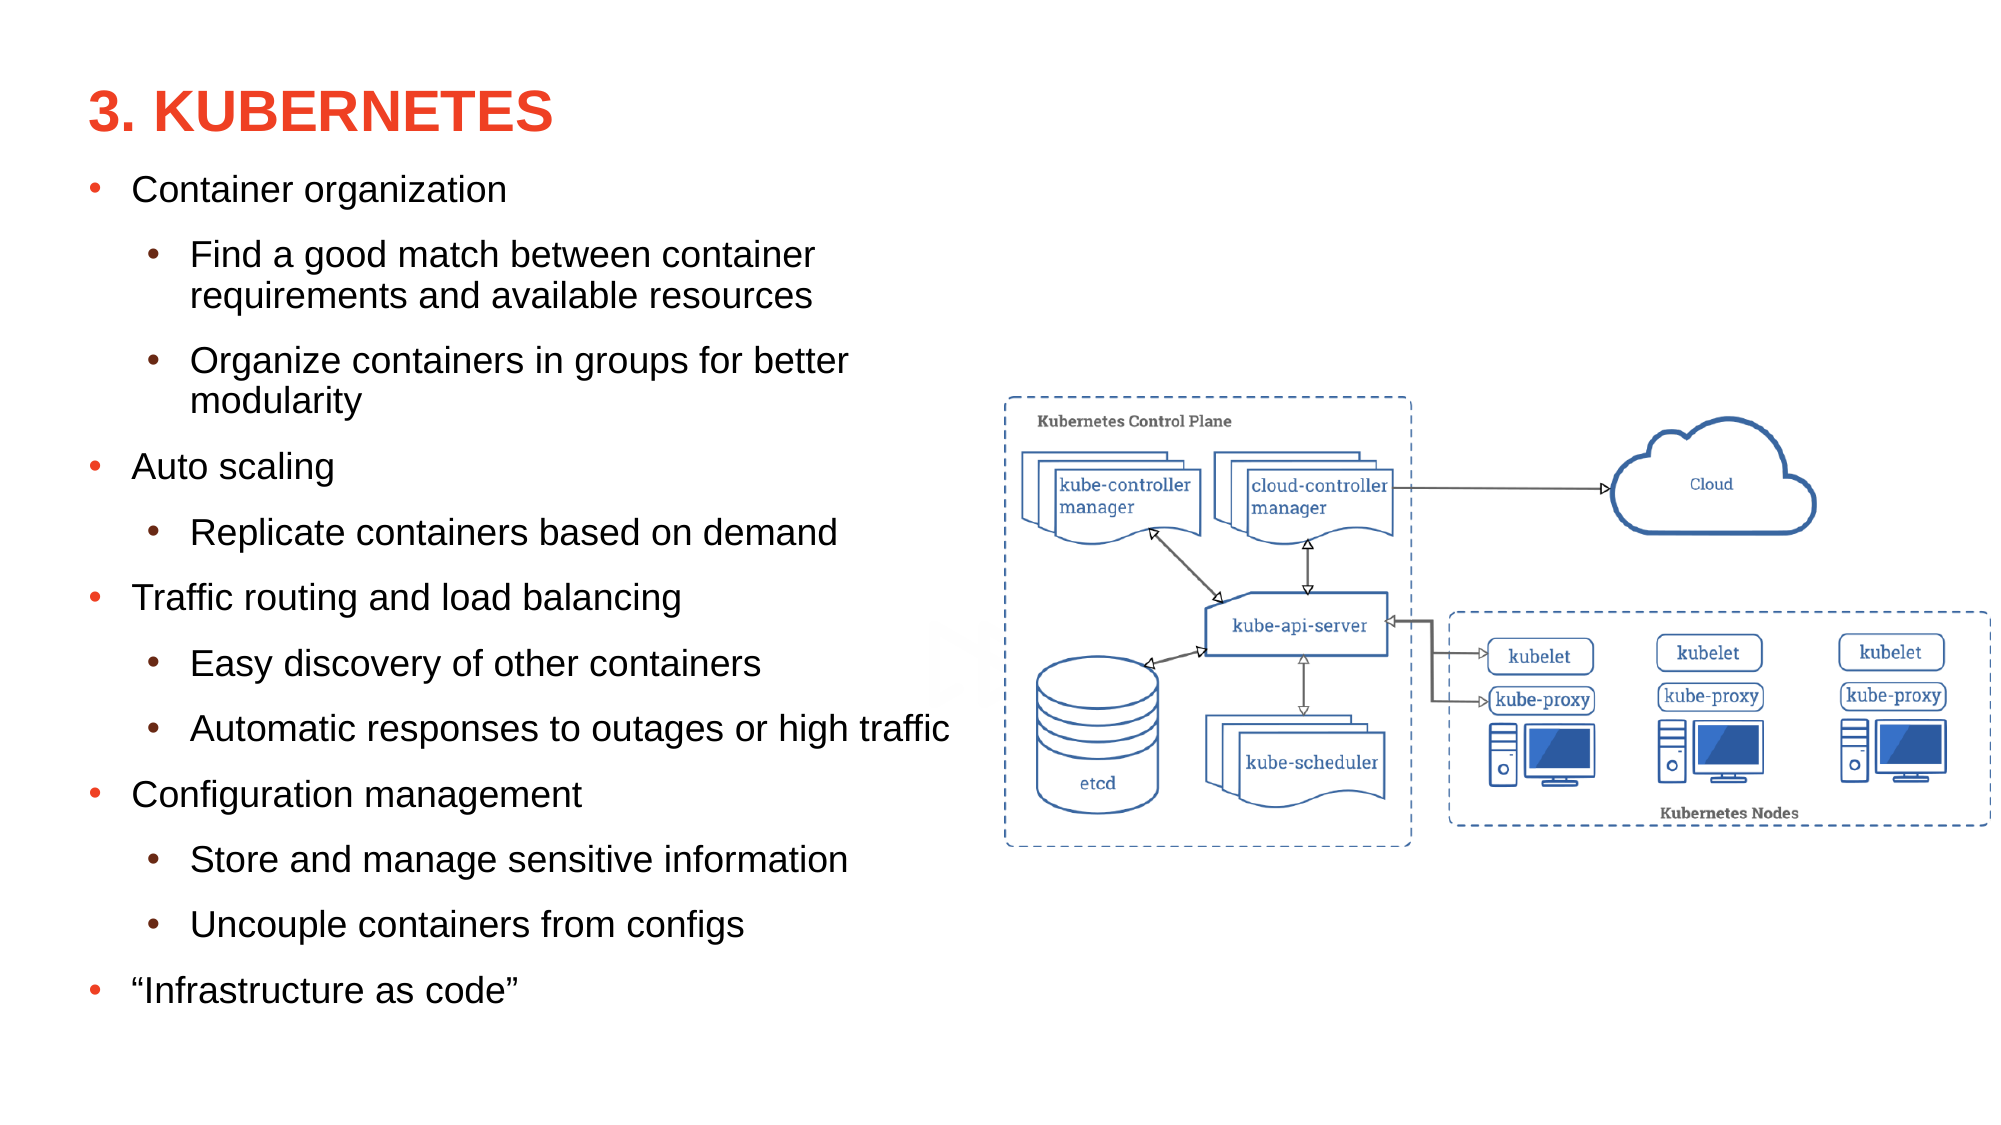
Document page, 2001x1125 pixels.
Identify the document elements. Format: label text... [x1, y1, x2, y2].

title 3. Kubernetes [88, 88, 1911, 183]
picture [929, 396, 1991, 847]
text_box Container organization Find a good match between container requirements and available resources Organize containers in groups for better modularity Auto scaling Replicate containers based on demand Traffic routing and load balancing Easy discovery of other containers Automatic responses to outages or high traffic Configuration management Store and manage sensitive information Uncouple containers from configs “Infrastructure as code” [88, 169, 1013, 850]
